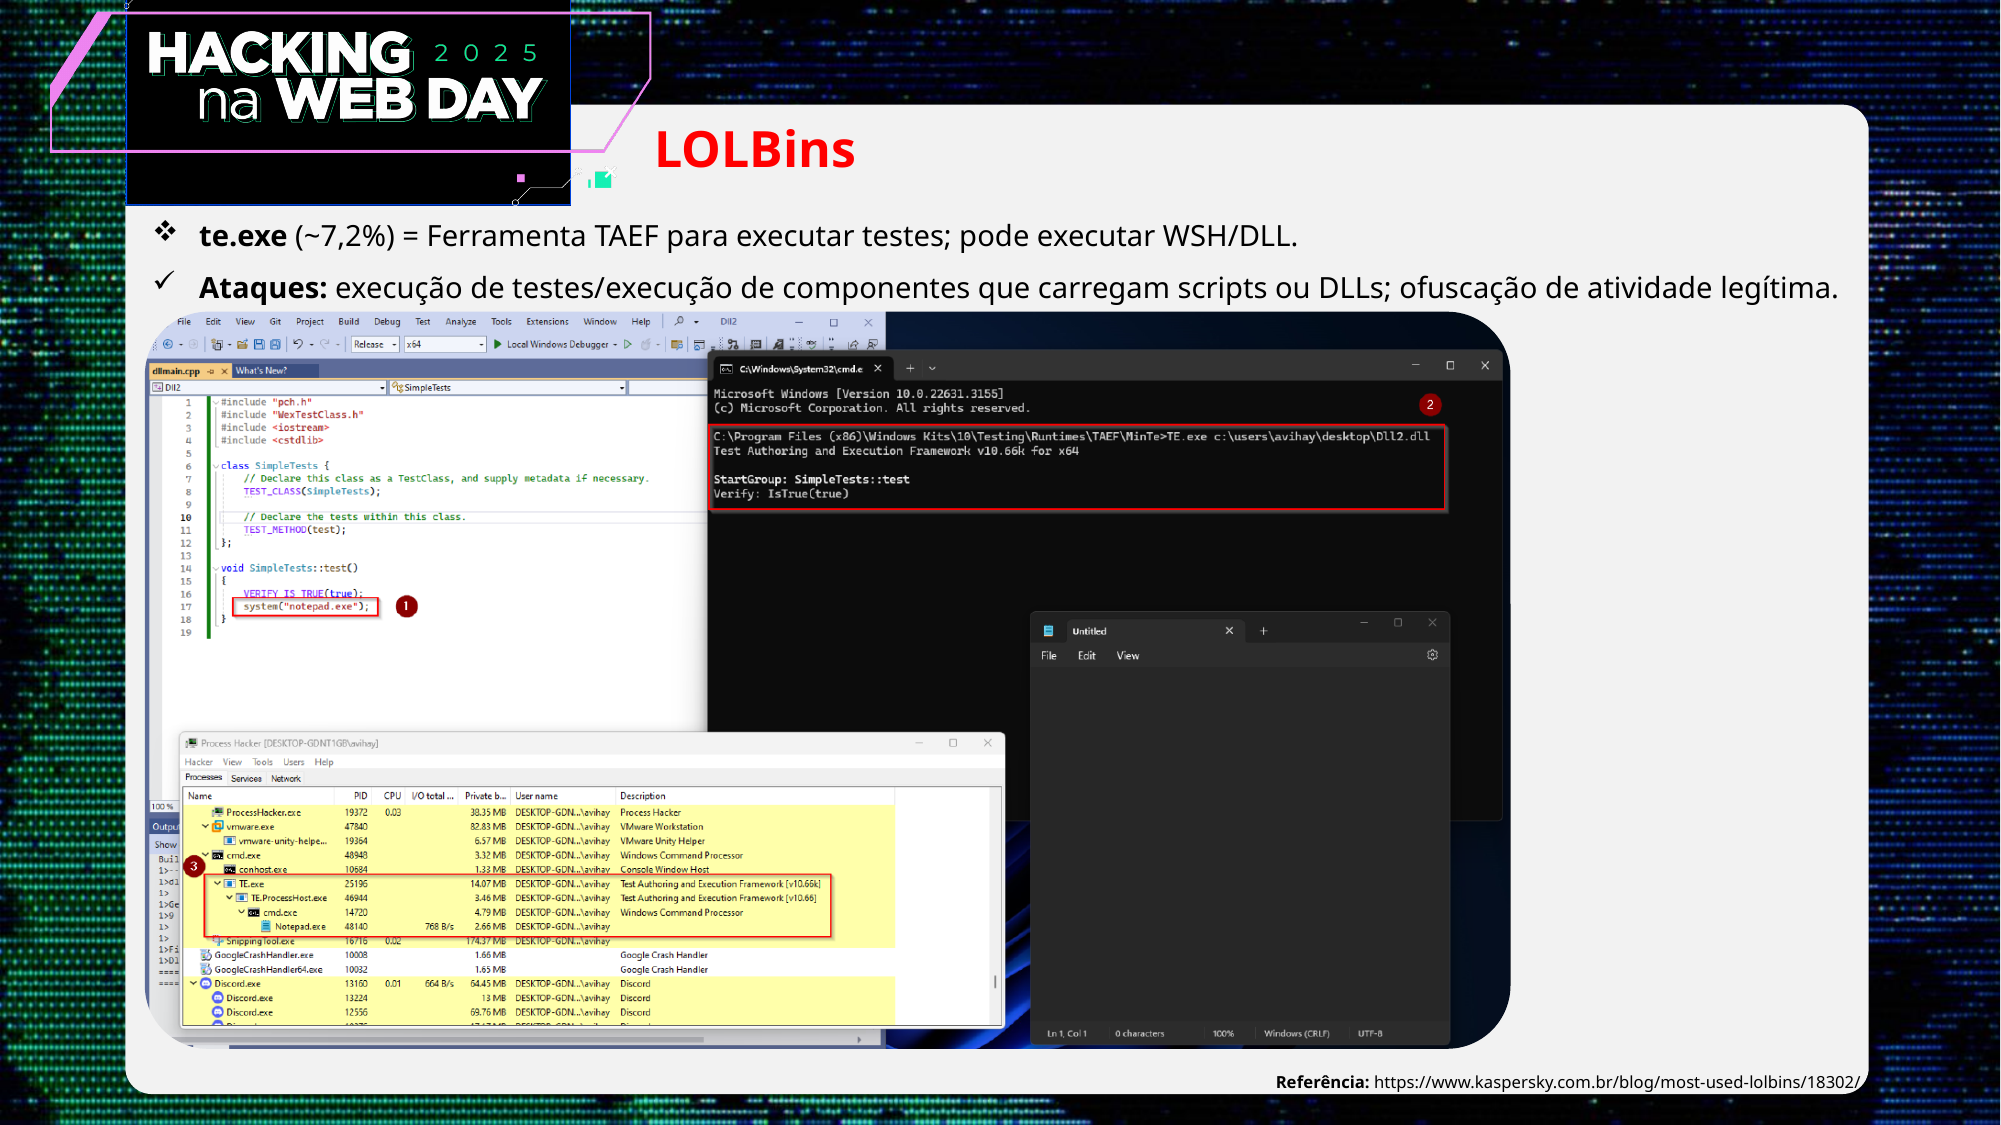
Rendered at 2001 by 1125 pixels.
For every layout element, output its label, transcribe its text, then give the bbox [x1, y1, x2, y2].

text_box te.exe (~7,2%) = Ferramenta TAEF para executar testes; pode executar WSH/DLL. Ataques: execução de testes/execução de componentes que carregam scripts ou DLLs; ofuscação de atividade legítima. [137, 191, 1865, 312]
text_box [125, 214, 1260, 1095]
picture [0, 0, 2001, 1125]
text_box Referência: https://www.kaspersky.com.br/blog/most-used-lolbins/18302/ [1260, 1054, 1913, 1100]
text_box LOLBins [661, 102, 888, 191]
text_box [888, 104, 1869, 1054]
